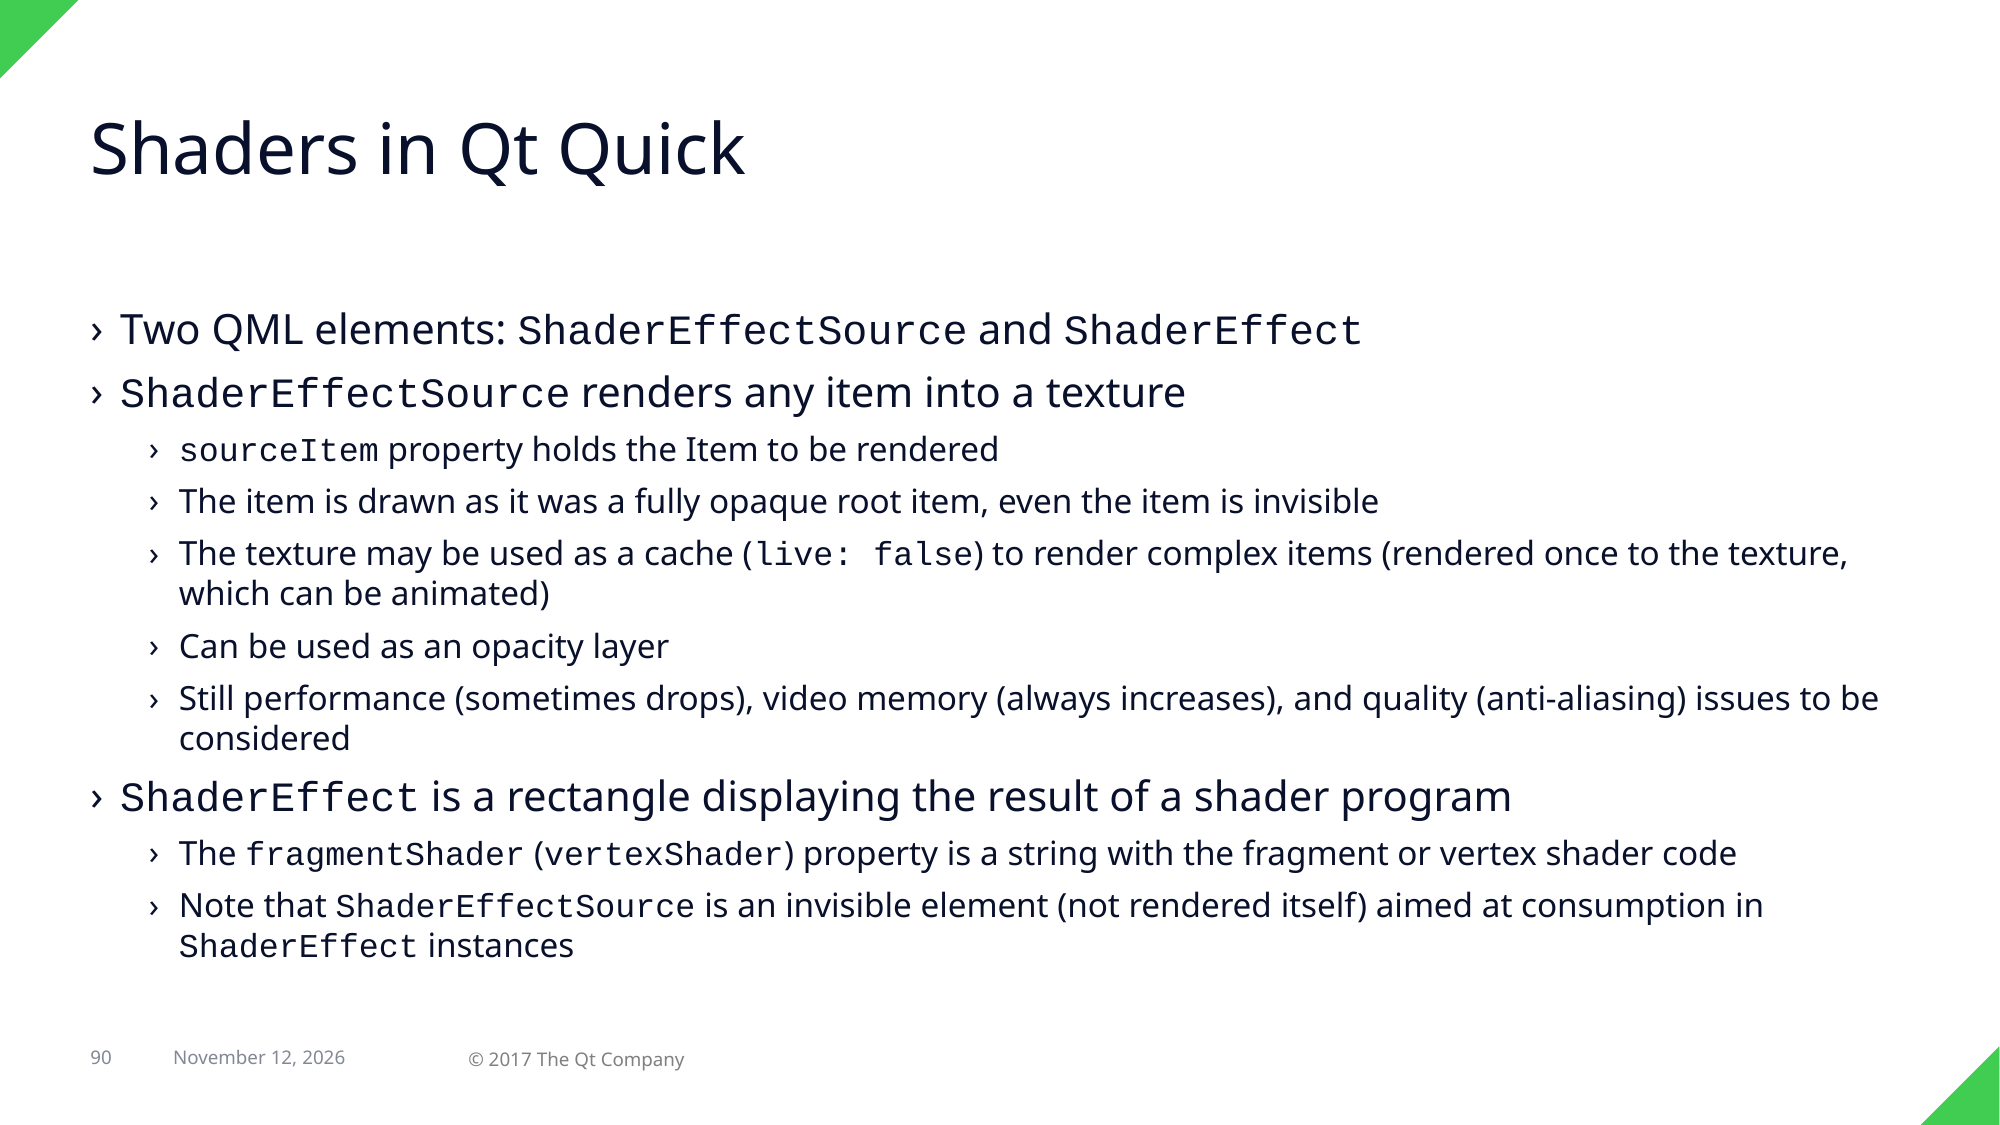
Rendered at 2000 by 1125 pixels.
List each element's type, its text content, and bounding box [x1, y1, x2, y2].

slide_number 90 [90, 1046, 173, 1071]
list Two QML elements: ShaderEffectSource and ShaderEffect ShaderEffectSource renders any item into a texture sourceItem property holds the Item to be rendered The item is drawn as it was a fully opaque root item, even the item is invisible The texture may be used as a cache (live: false) to render complex items (rendered once to the texture, which can be animated) Can be used as an opacity layer Still performance (sometimes drops), video memory (always increases), and quality (anti-aliasing) issues to be considered ShaderEffect is a rectangle displaying the result of a shader program The fragmentShader (vertexShader) property is a string with the fragment or vertex shader code Note that ShaderEffectSource is an invisible element (not rendered itself) aimed at consumption in ShaderEffect instances [90, 302, 1910, 1012]
footer © 2017 The Qt Company [468, 1046, 1910, 1071]
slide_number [173, 1046, 468, 1071]
title Shaders in Qt Quick [90, 113, 1910, 268]
